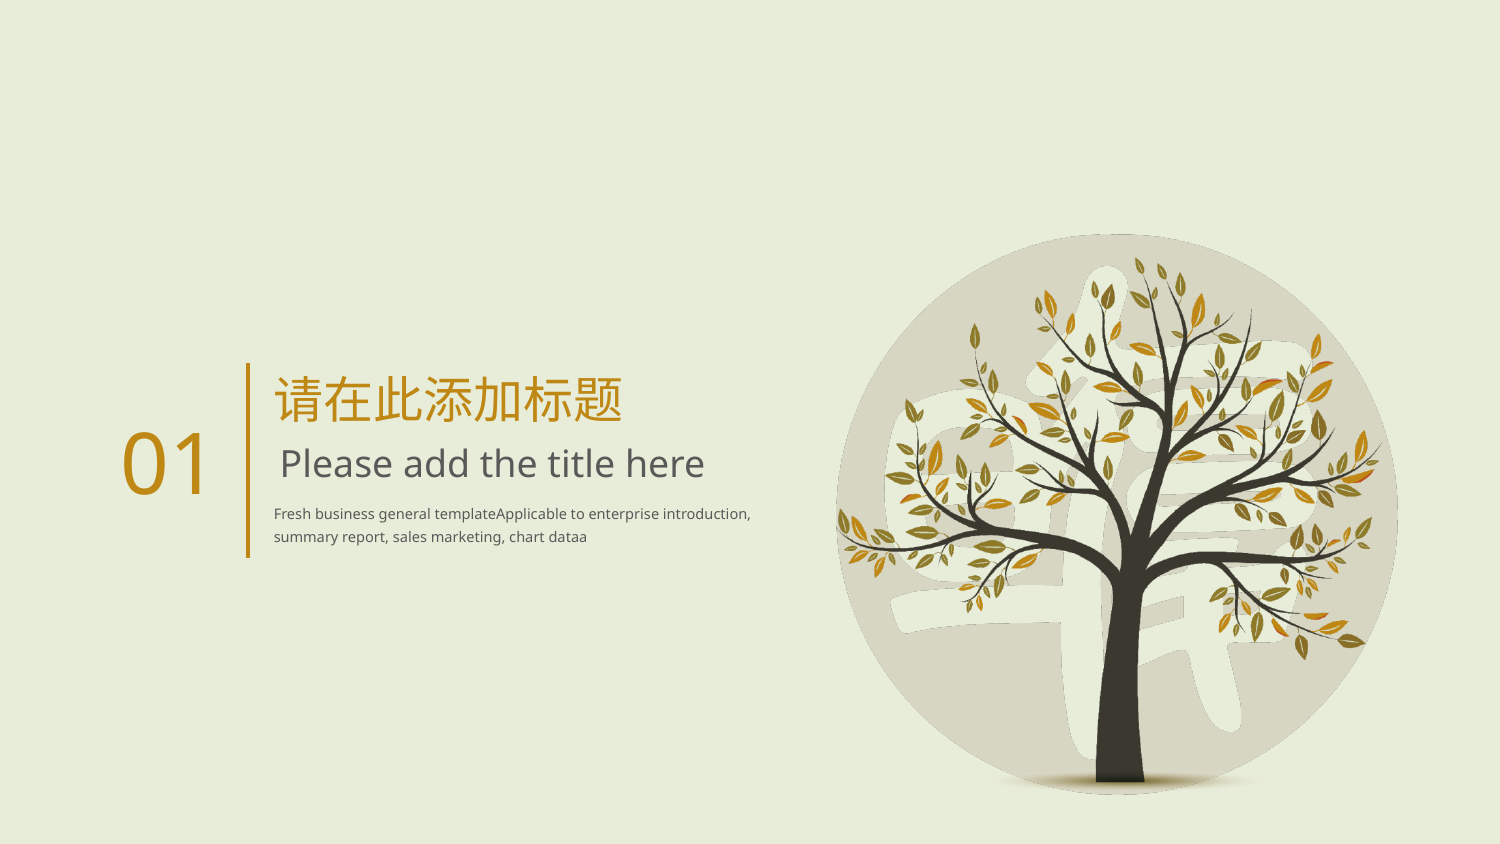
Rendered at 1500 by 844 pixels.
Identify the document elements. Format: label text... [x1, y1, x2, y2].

text_box Please add the title here [268, 434, 718, 491]
text_box Fresh business general templateApplicable to enterprise introduction, summary report, sales marketing, chart dataa [262, 494, 783, 552]
text_box 01 [109, 403, 230, 518]
text_box 请在此添加标题 [262, 363, 699, 435]
picture [836, 234, 1398, 795]
